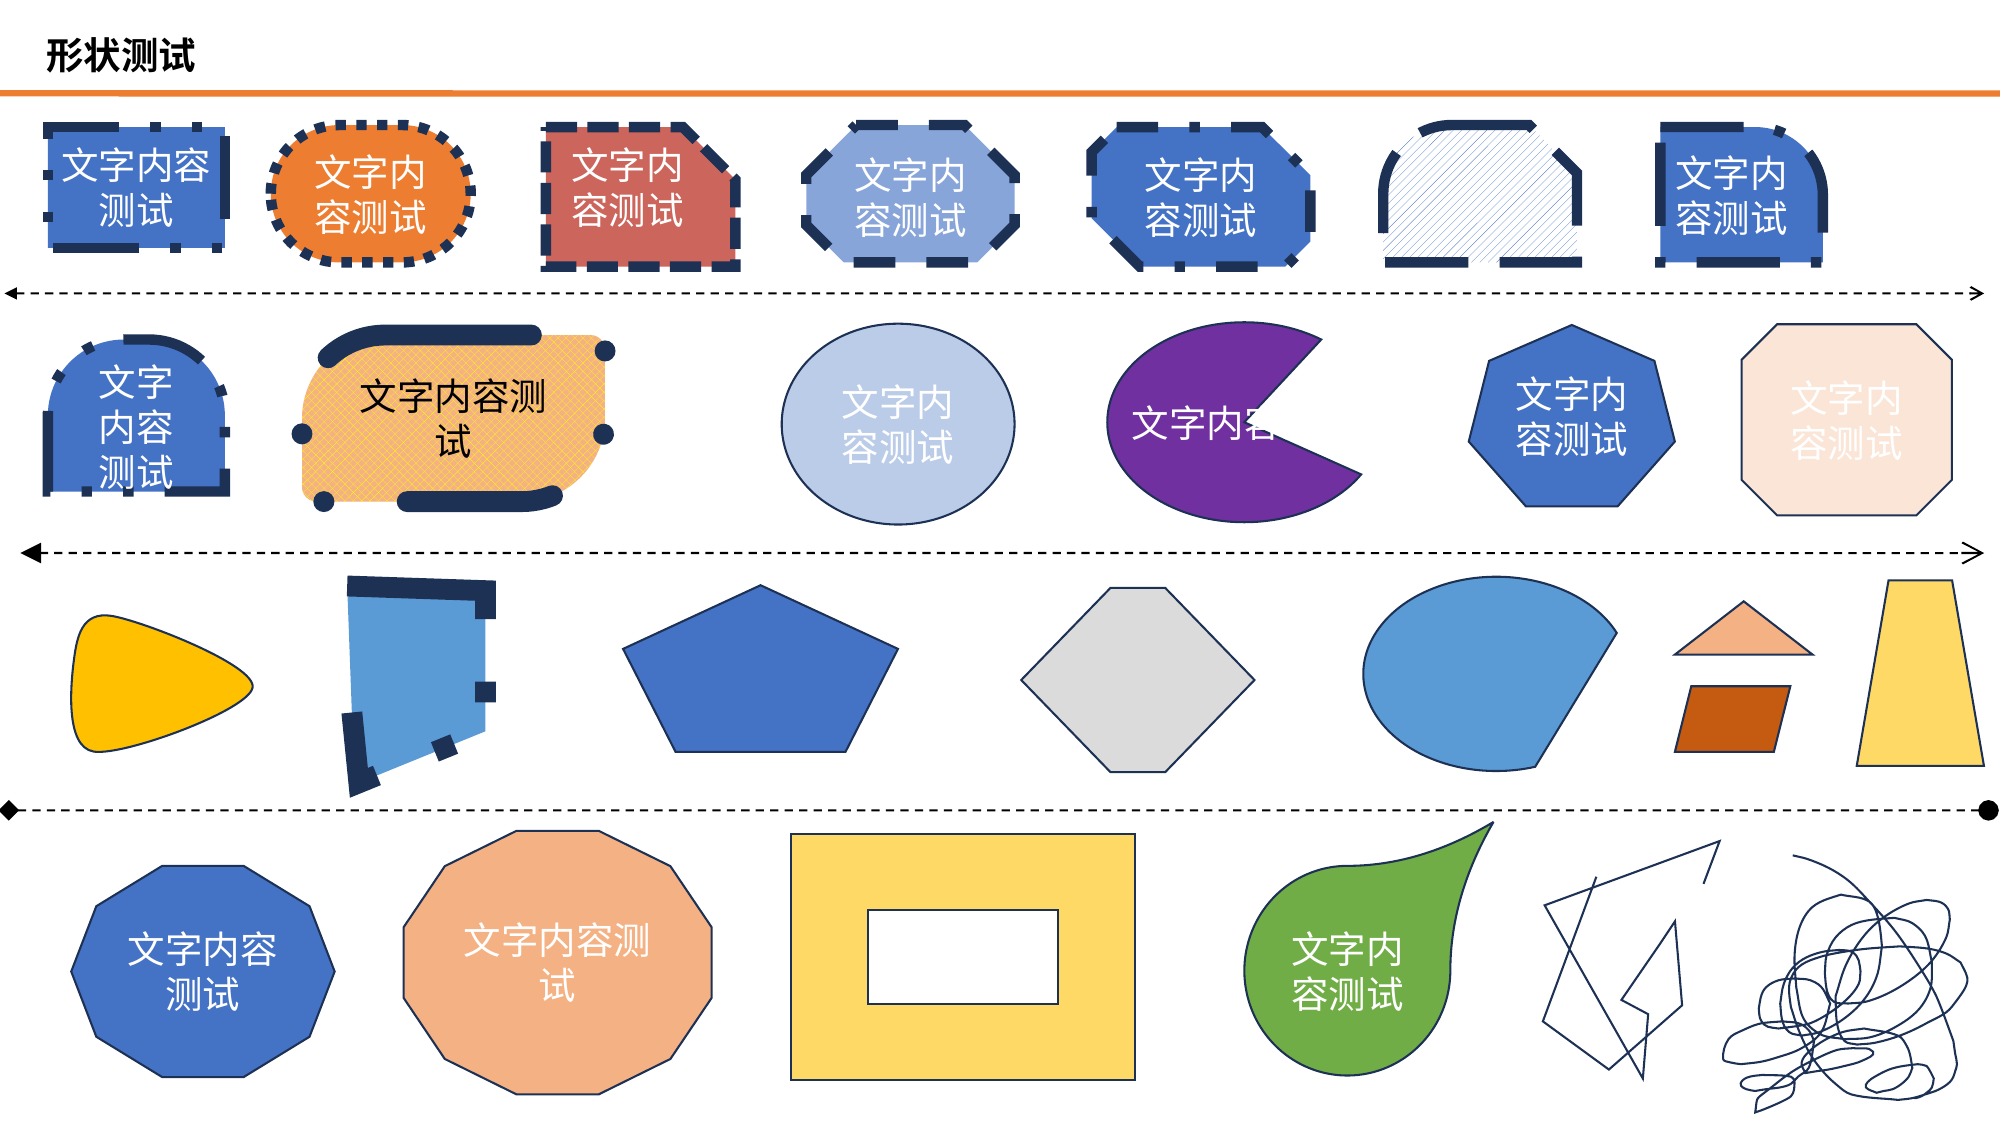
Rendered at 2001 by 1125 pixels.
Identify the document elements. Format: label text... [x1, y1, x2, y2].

text_box [1019, 586, 1256, 774]
text_box 文字内容测试 [1106, 321, 1363, 524]
text_box 文字内容测试 [1243, 821, 1495, 1077]
text_box 文字内容测试 [1740, 323, 1953, 517]
text_box 文字内容测试 [780, 322, 1016, 526]
text_box 文字内容测试 [1090, 126, 1312, 268]
text_box [1673, 685, 1792, 753]
text_box [70, 614, 254, 753]
text_box 形状测试 [31, 24, 212, 85]
text_box 文字内容测试 [300, 333, 607, 503]
text_box 文字内容测试 [46, 338, 226, 493]
text_box 文字内容测试 [544, 126, 737, 268]
text_box 文字内容测试 [269, 123, 472, 264]
text_box [790, 833, 1136, 1081]
text_box 文字内容测试 [402, 829, 713, 1096]
text_box [347, 584, 487, 785]
text_box [1541, 839, 1722, 1082]
text_box 文字内容测试 [70, 864, 336, 1079]
text_box [621, 584, 900, 753]
text_box 文字内容测试 [805, 123, 1016, 264]
text_box 文字内容测试 [1659, 125, 1824, 264]
text_box [1671, 600, 1816, 656]
text_box [1855, 579, 1986, 767]
text_box [1382, 123, 1578, 264]
text_box 文字内容测试 [1467, 323, 1676, 508]
text_box 文字内容测试 [47, 126, 226, 249]
text_box [1722, 854, 1969, 1114]
text_box [1362, 575, 1618, 773]
